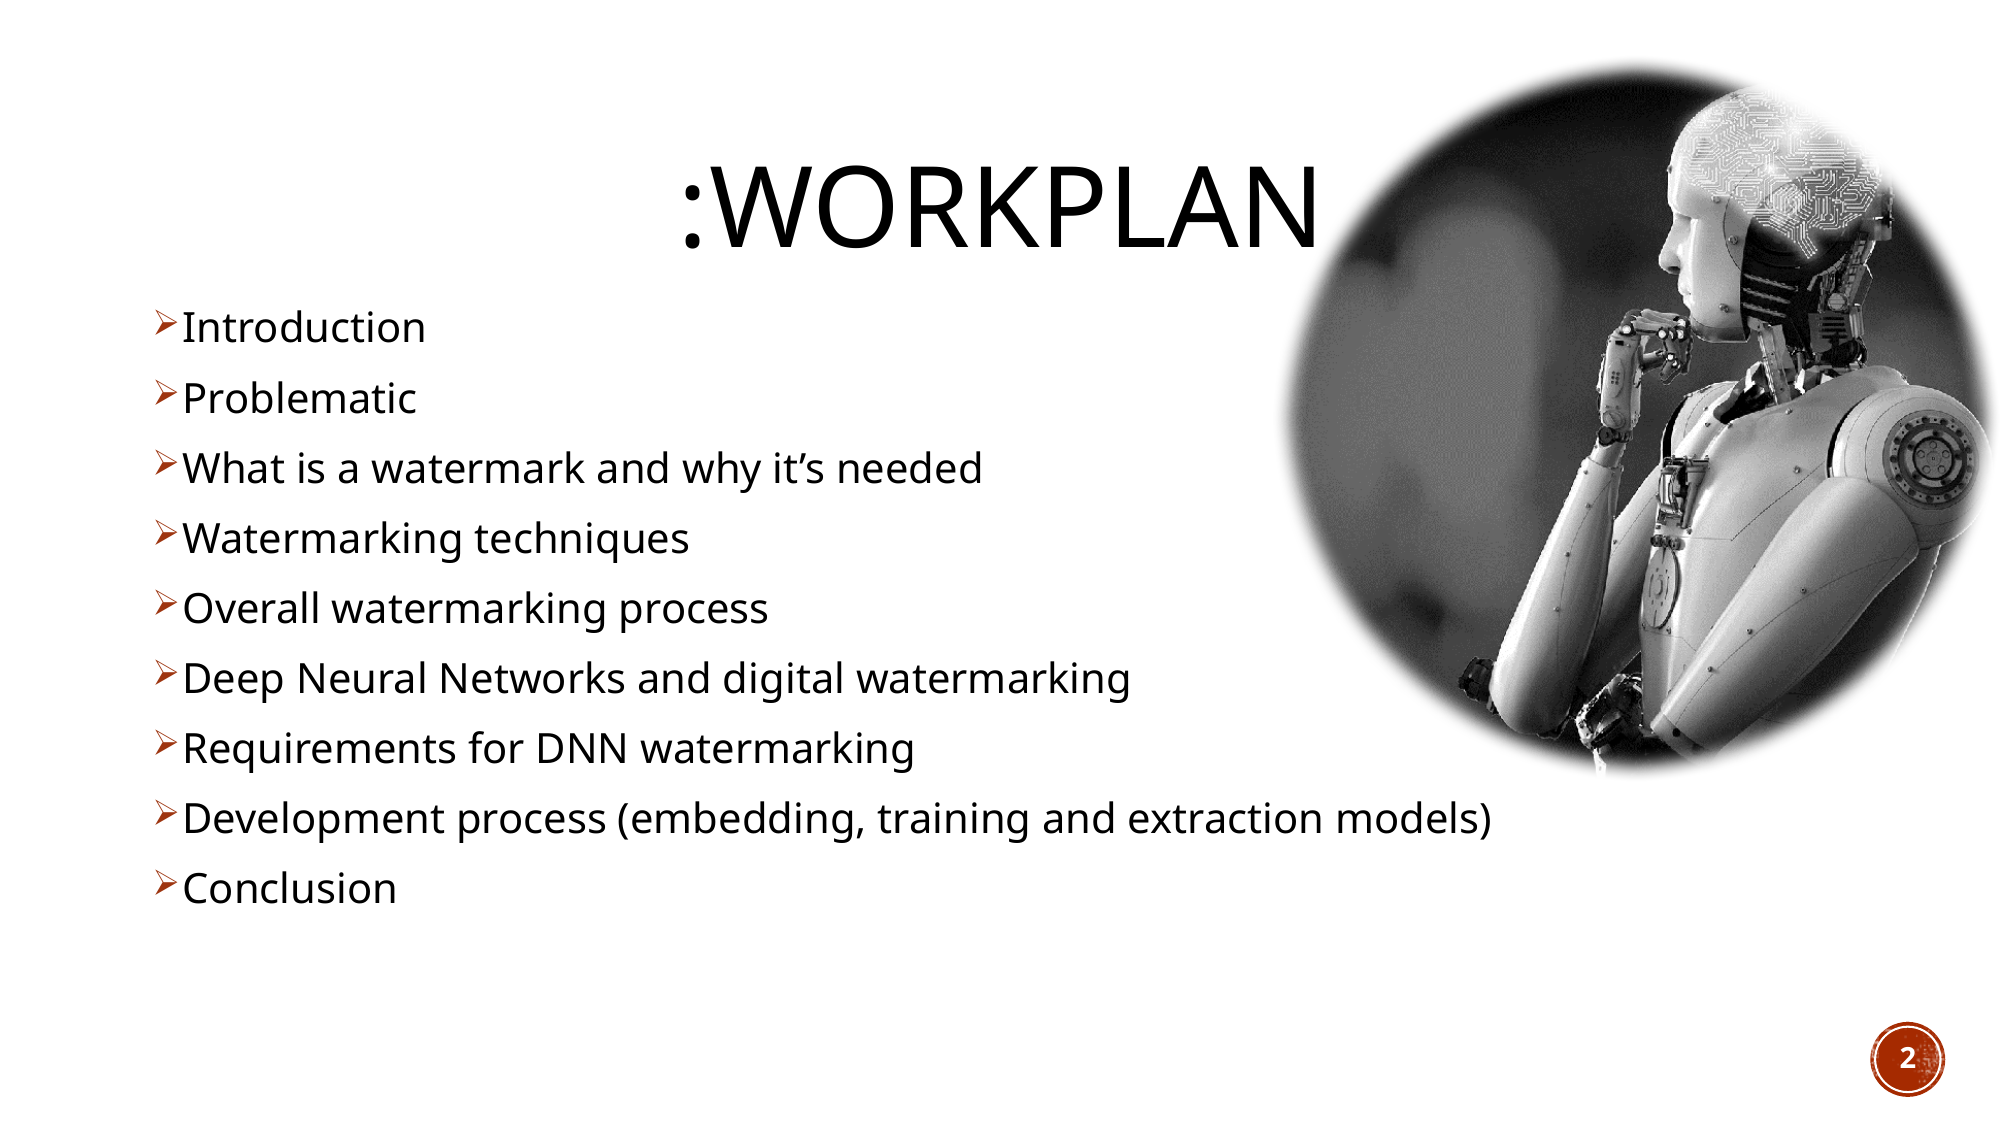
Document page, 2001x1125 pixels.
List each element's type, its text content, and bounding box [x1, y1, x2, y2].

picture [1275, 58, 1998, 780]
list Introduction Problematic What is a watermark and why it’s needed Watermarking techniques Overall watermarking process Deep Neural Networks and digital watermarking Requirements for DNN watermarking Development process (embedding, training and extraction models) Conclusion [137, 299, 1863, 1043]
slide_number 2 [1855, 1028, 1961, 1089]
title Workplan: [175, 79, 1271, 299]
